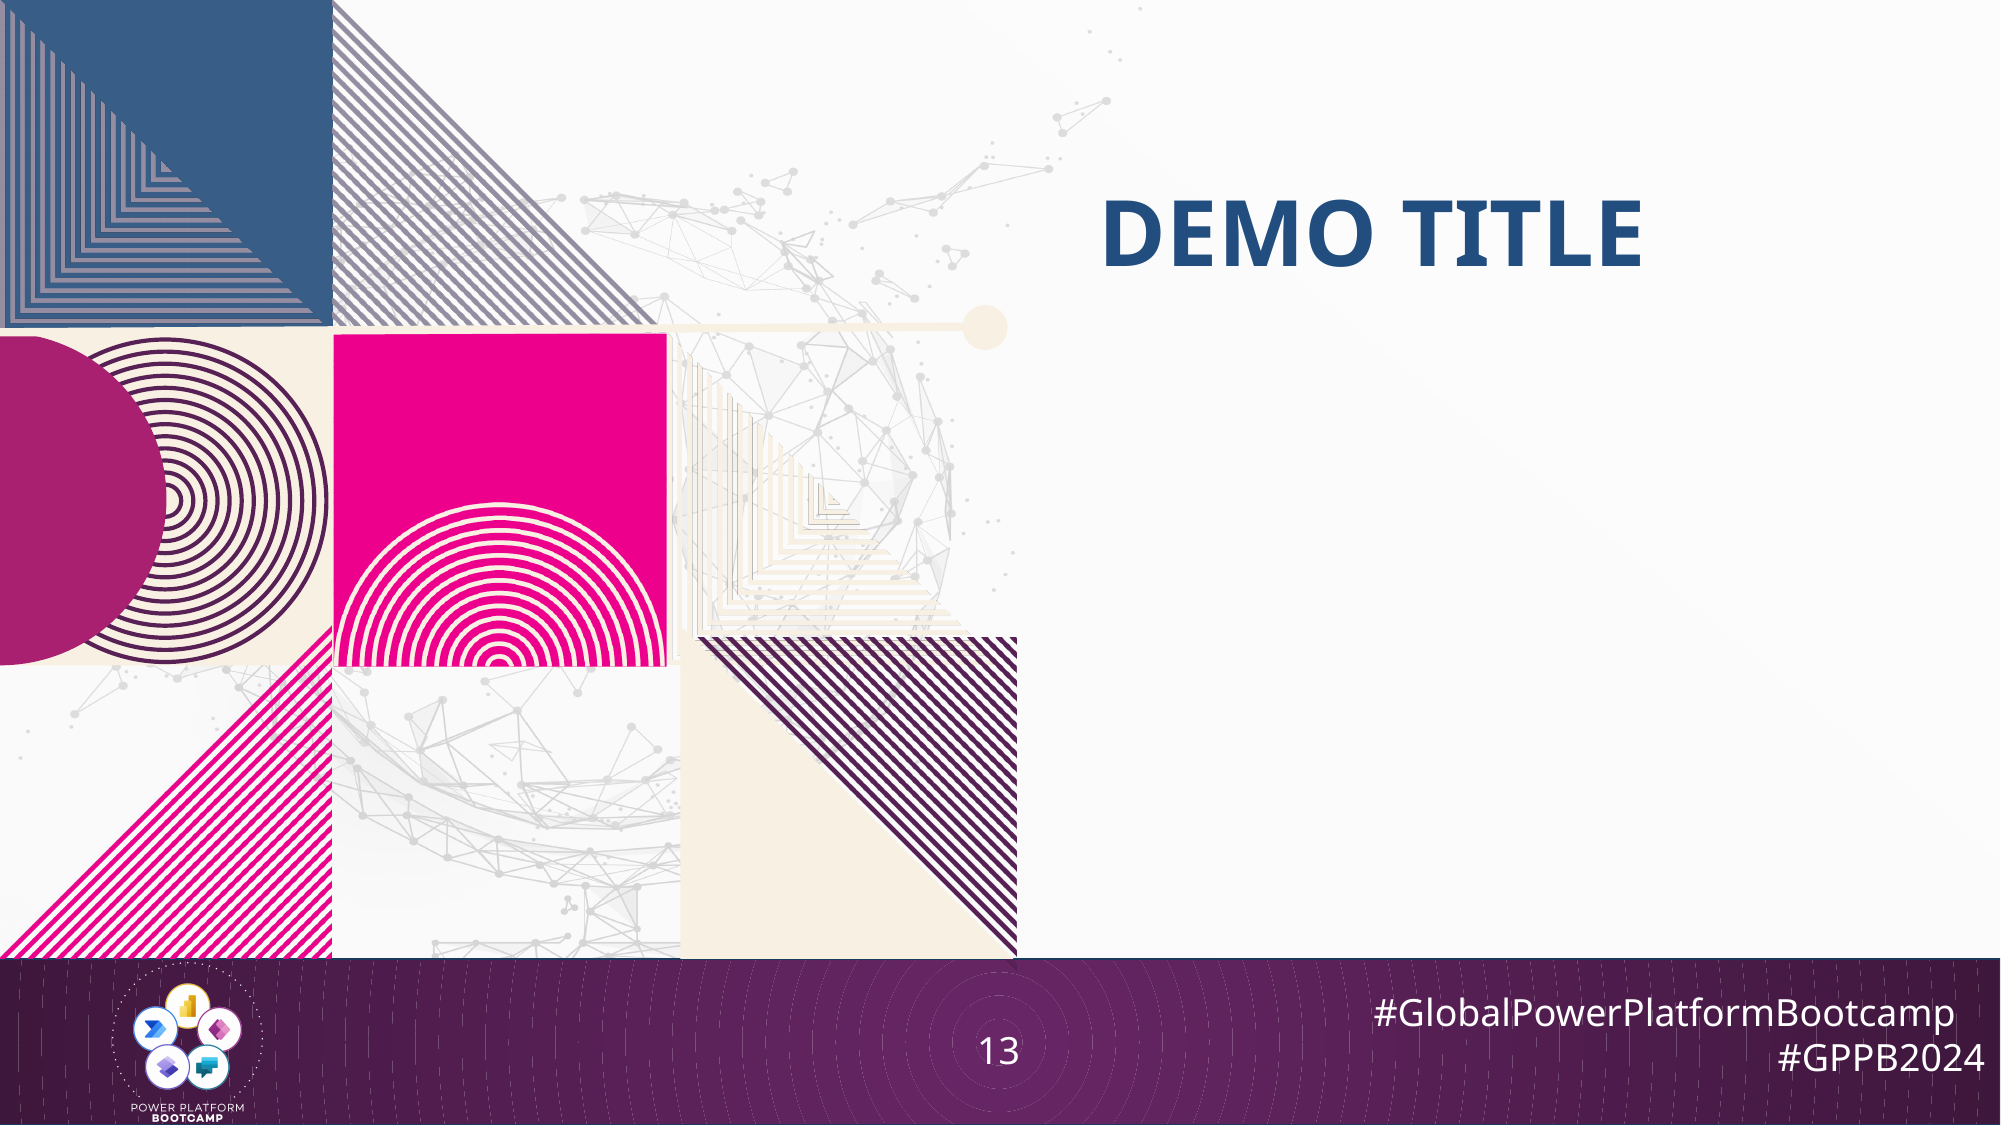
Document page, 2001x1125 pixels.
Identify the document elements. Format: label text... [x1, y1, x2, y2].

picture [0, 0, 666, 328]
picture [333, 502, 665, 667]
title Demo Title [1083, 180, 1921, 552]
picture [0, 625, 332, 959]
text_box 13 [962, 1019, 1038, 1080]
picture [667, 332, 1017, 971]
picture [112, 962, 263, 1122]
